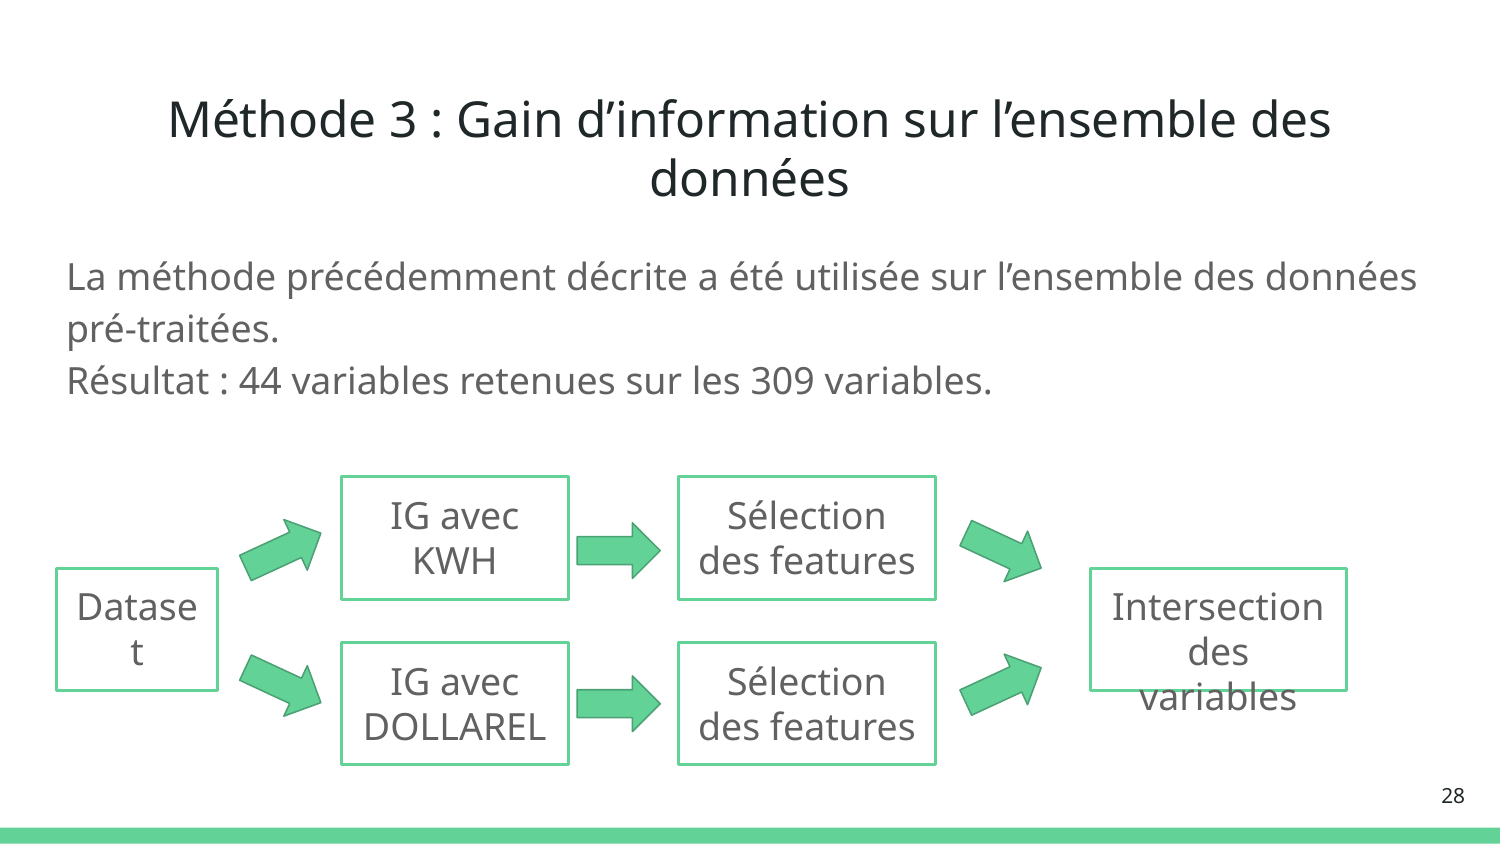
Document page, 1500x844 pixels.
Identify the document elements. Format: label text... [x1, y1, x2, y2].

text_box [577, 675, 661, 732]
text_box Sélection des features [678, 642, 936, 765]
text_box Intersection des variables [1090, 568, 1347, 691]
text_box [239, 654, 321, 717]
text_box Sélection des features [678, 476, 936, 600]
text_box IG avec KWH [341, 476, 569, 600]
text_box Dataset [56, 568, 218, 691]
title Méthode 3 : Gain d’information sur l’ensemble des données [51, 72, 1449, 223]
text_box [959, 520, 1042, 582]
text_box IG avec DOLLAREL [341, 642, 569, 765]
text_box [959, 654, 1042, 716]
list La méthode précédemment décrite a été utilisée sur l’ensemble des données pré-traitées. Résultat : 44 variables retenues sur les 309 variables. [51, 231, 1449, 422]
text_box [577, 522, 661, 579]
slide_number ‹#› [1389, 764, 1480, 830]
text_box [239, 519, 321, 581]
